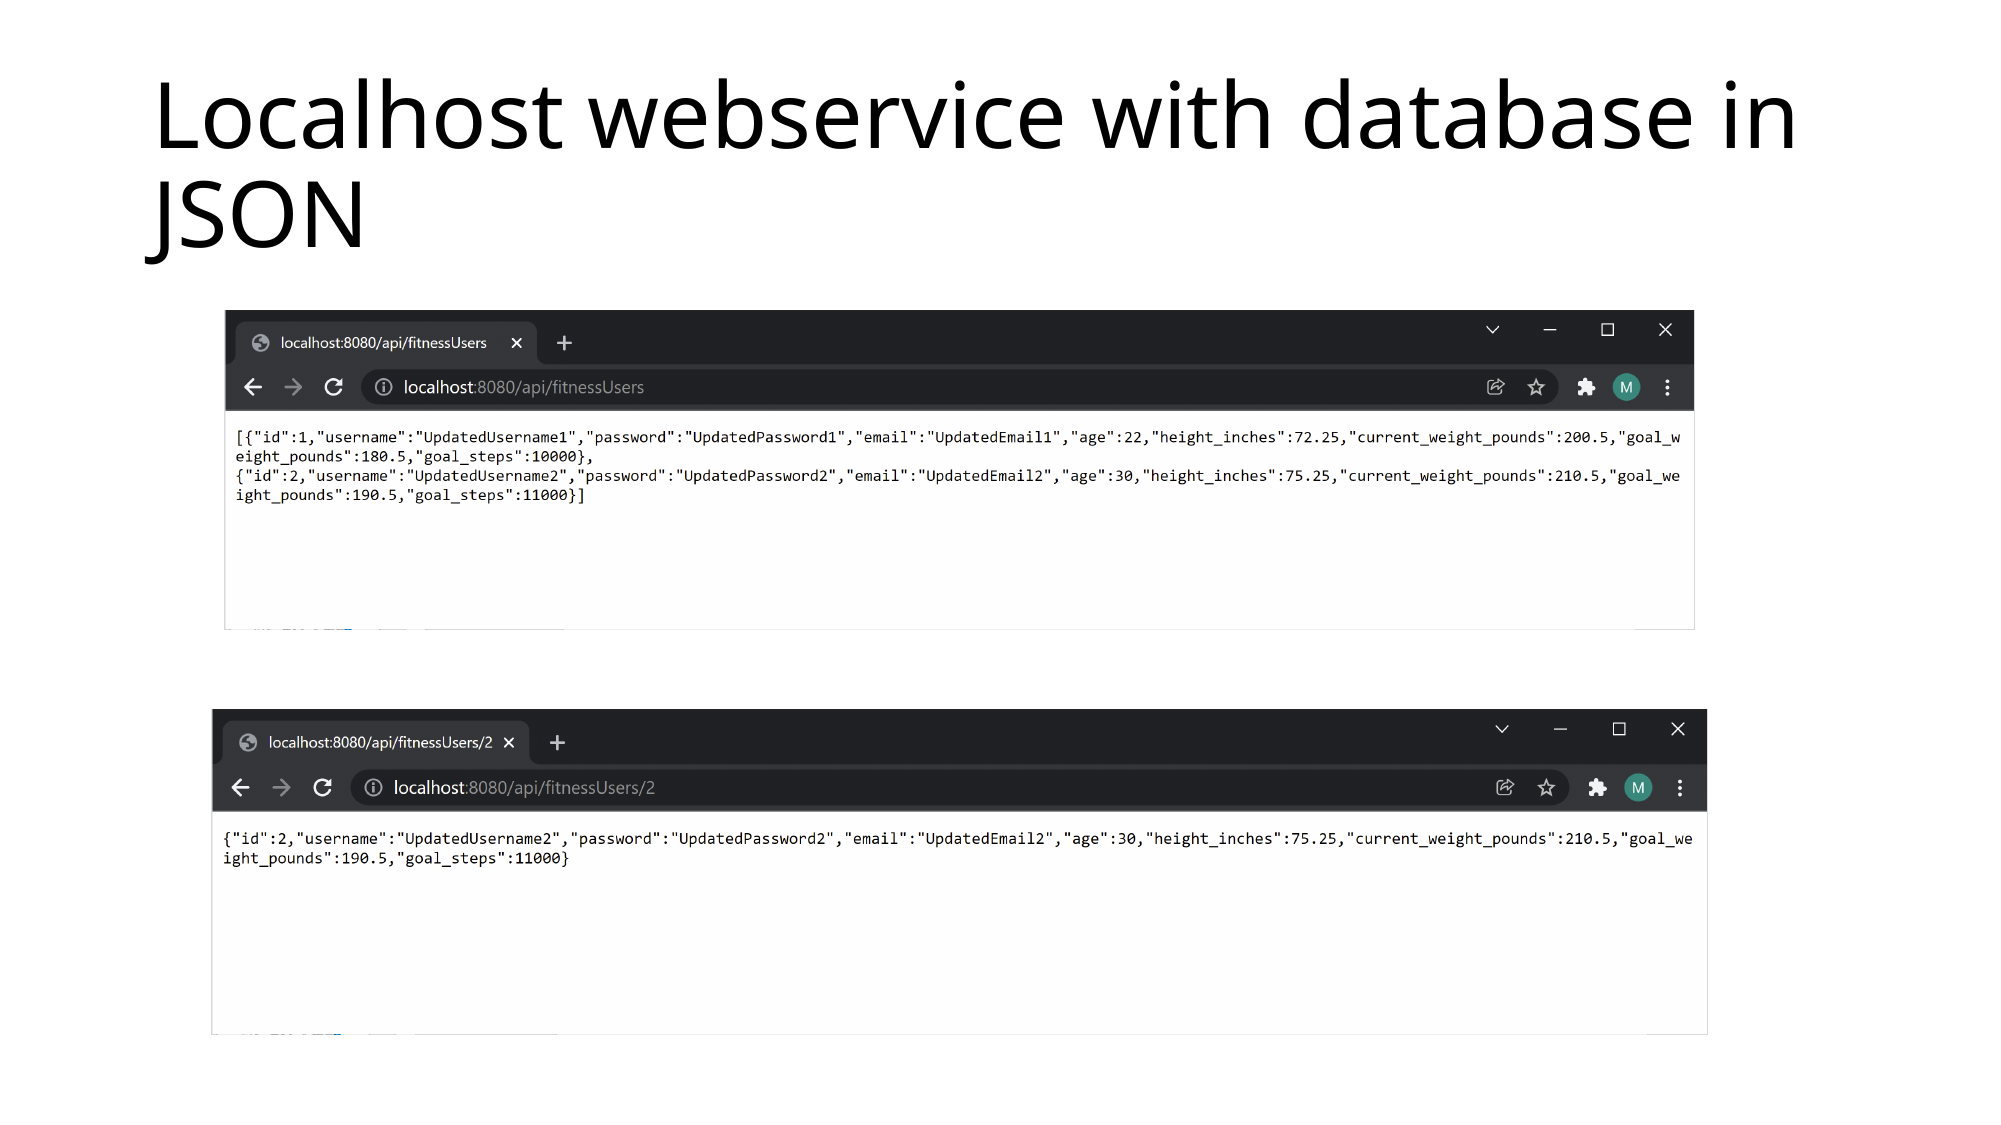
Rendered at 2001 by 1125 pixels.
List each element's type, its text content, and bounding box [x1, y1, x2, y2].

picture [211, 709, 1708, 1035]
picture [224, 310, 1695, 630]
title Localhost webservice with database in JSON [137, 59, 1949, 278]
